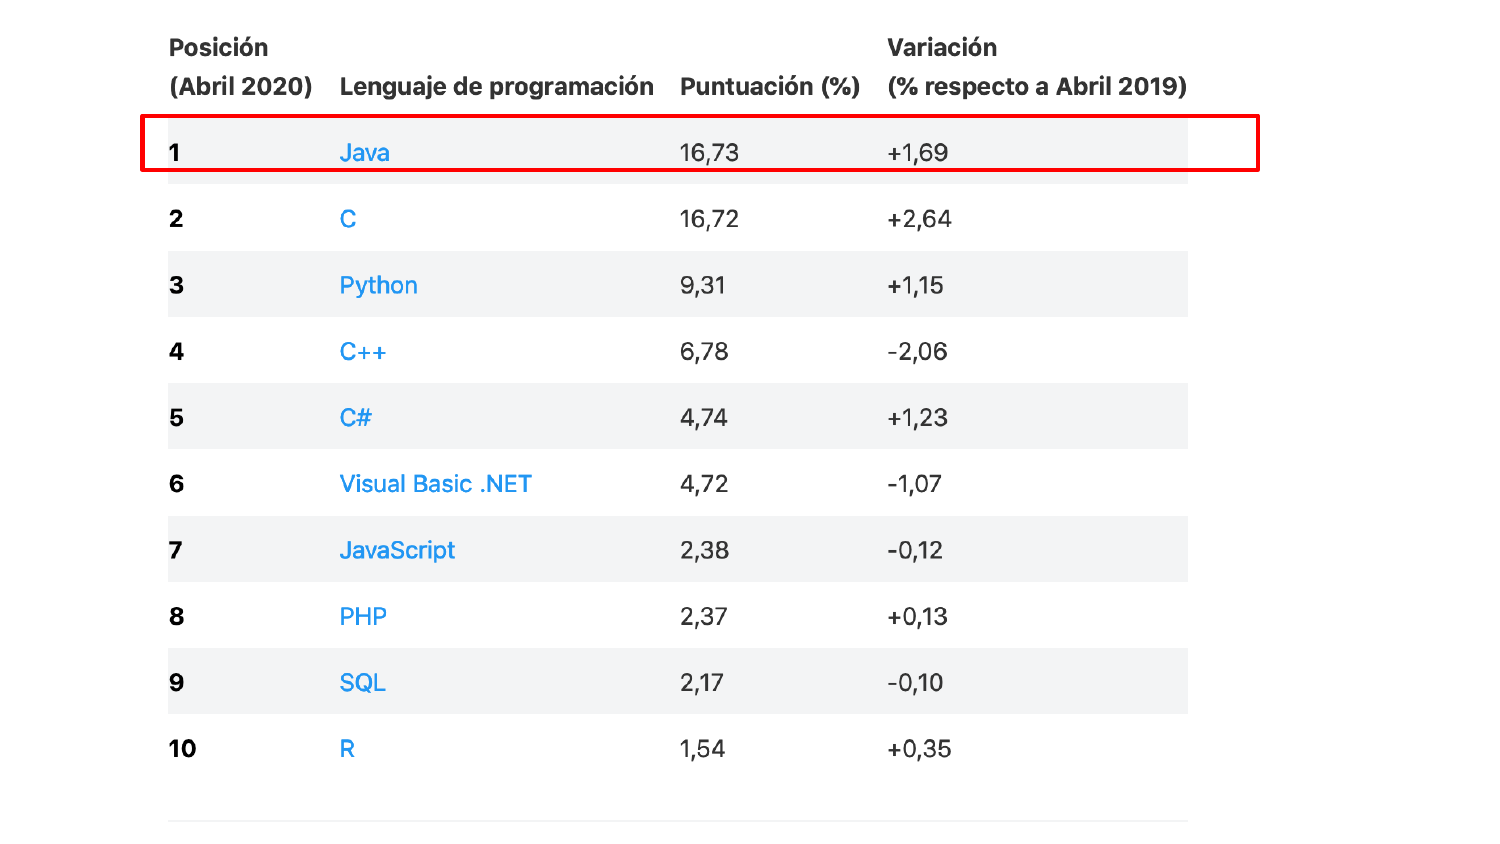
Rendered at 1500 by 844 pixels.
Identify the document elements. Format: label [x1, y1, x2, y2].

picture [142, 0, 1358, 844]
